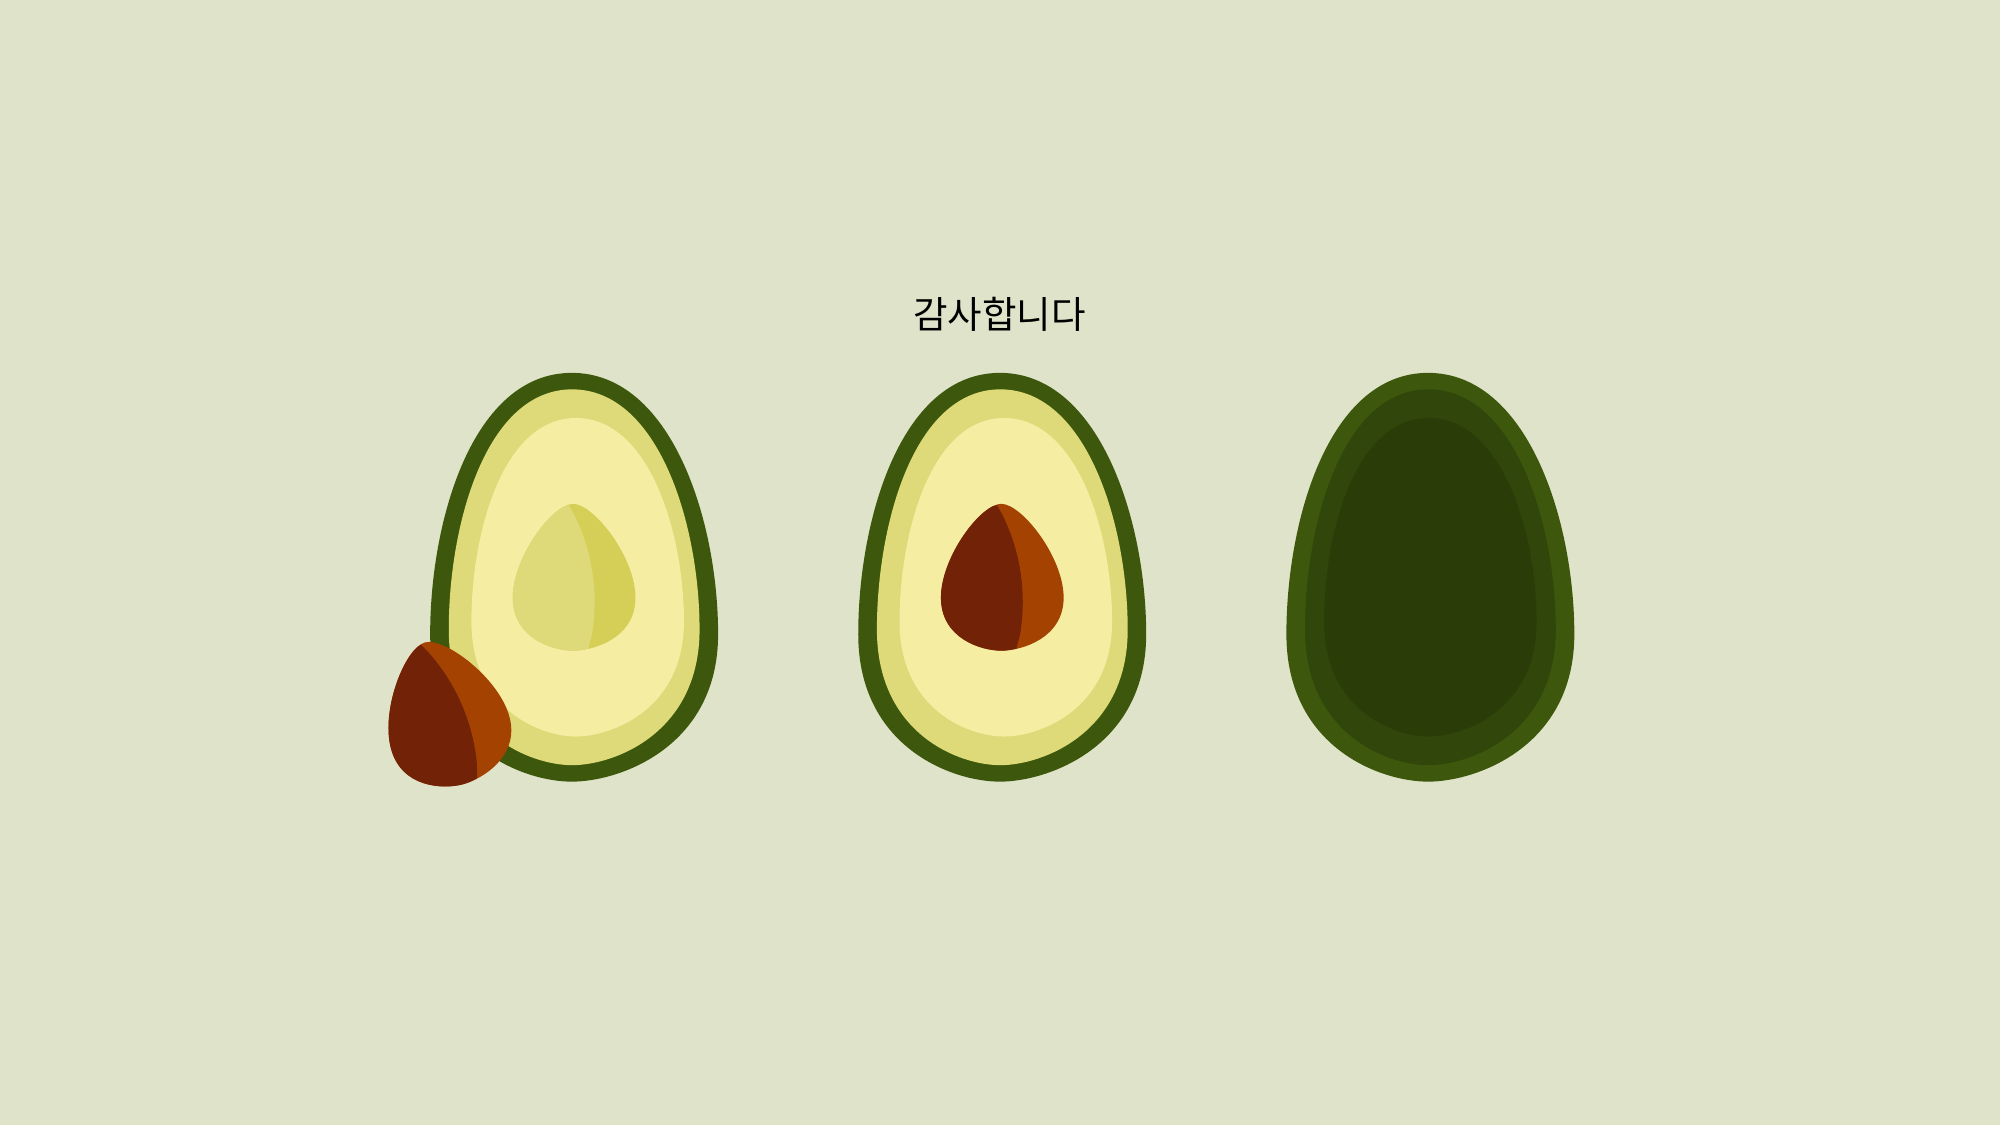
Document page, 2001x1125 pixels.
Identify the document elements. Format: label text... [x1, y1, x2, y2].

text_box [512, 503, 636, 651]
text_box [383, 639, 507, 787]
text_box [430, 372, 719, 782]
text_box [1286, 372, 1575, 782]
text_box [858, 372, 1147, 782]
text_box 감사합니다 [898, 283, 1102, 344]
